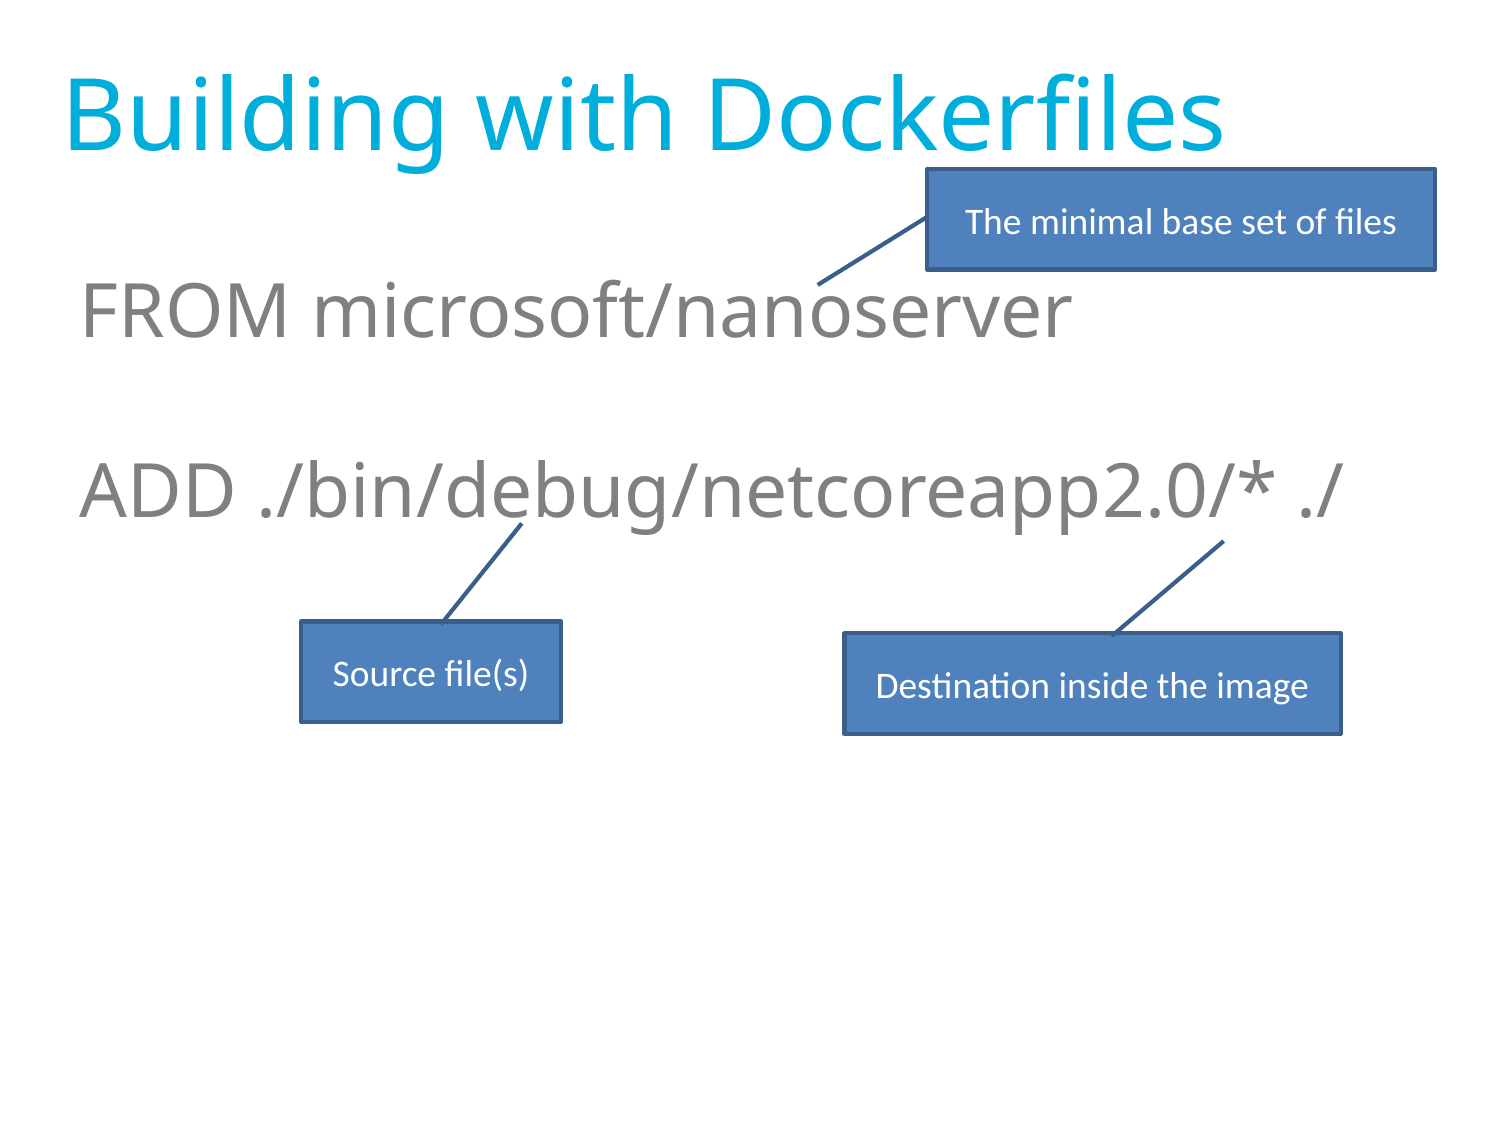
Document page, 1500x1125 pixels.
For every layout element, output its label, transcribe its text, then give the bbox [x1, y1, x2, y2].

text_box Destination inside the image [842, 539, 1343, 736]
text_box Building with Dockerfiles [46, 42, 1341, 178]
text_box FROM microsoft/nanoserver ADD ./bin/debug/netcoreapp2.0/* ./ [64, 255, 1376, 540]
text_box The minimal base set of files [816, 167, 1437, 287]
text_box Source file(s) [299, 522, 563, 724]
